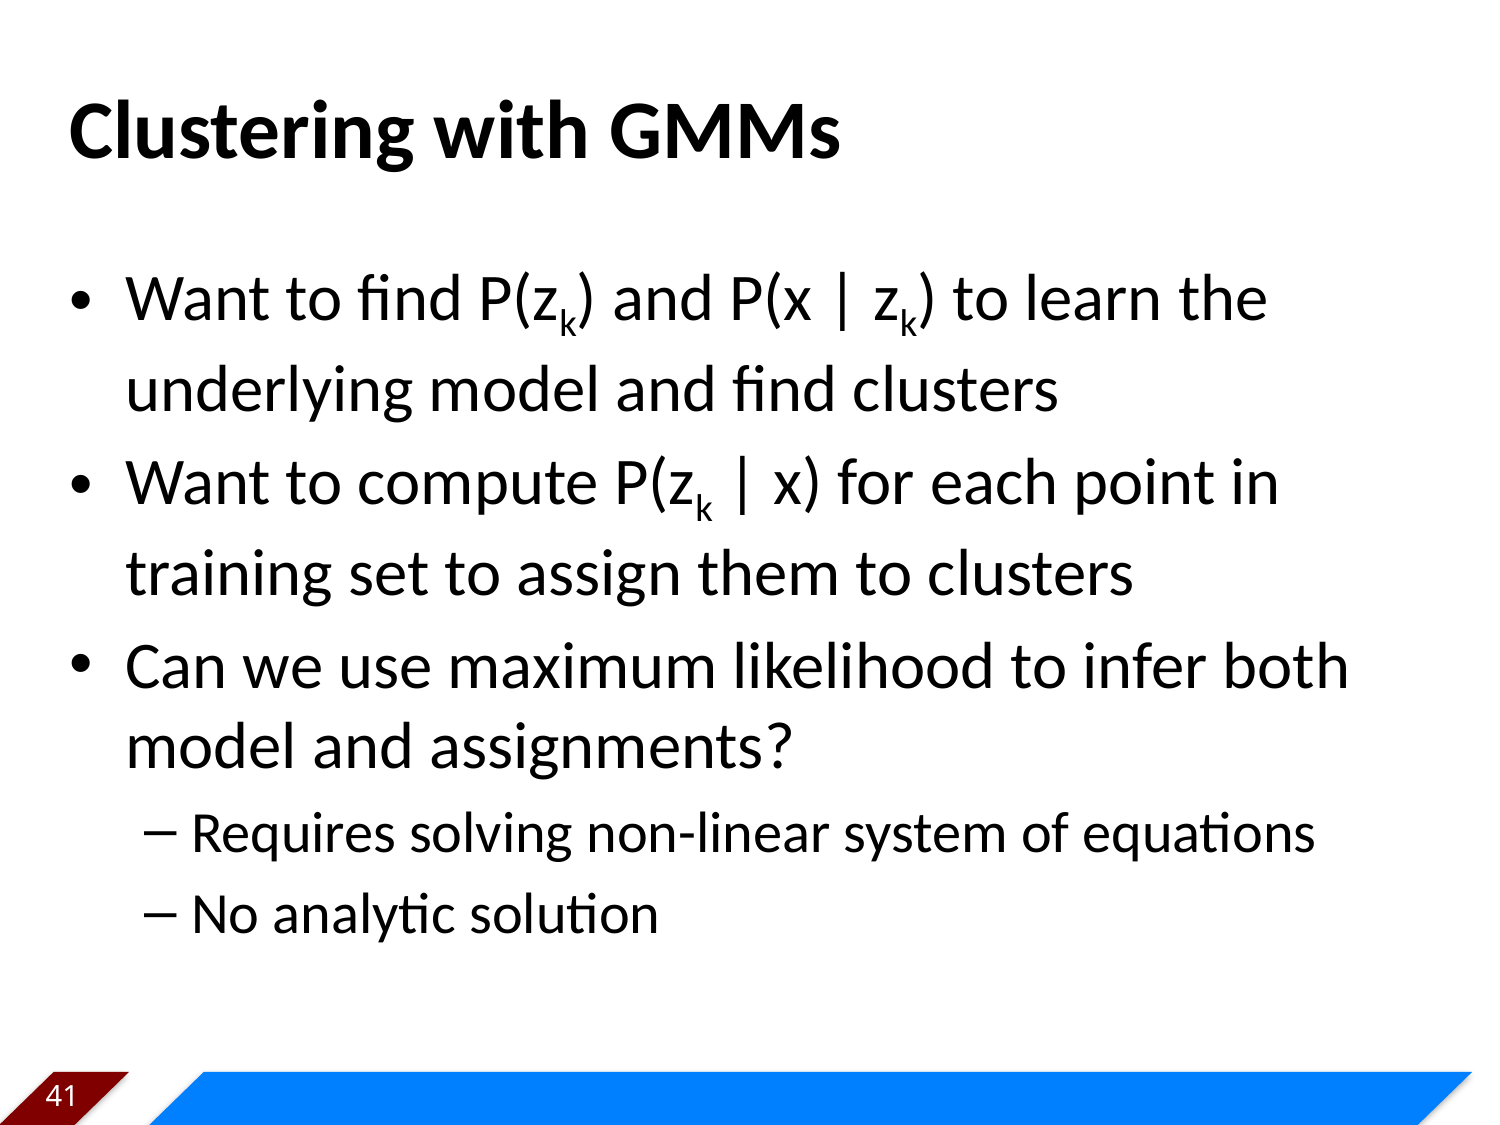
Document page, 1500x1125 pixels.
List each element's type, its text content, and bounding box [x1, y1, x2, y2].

list Want to find P(zk) and P(x | zk) to learn the underlying model and find clusters Want to compute P(zk | x) for each point in training set to assign them to clusters Can we use maximum likelihood to infer both model and assignments? Requires solving non-linear system of equations No analytic solution [54, 246, 1455, 1019]
title Clustering with GMMs [54, 67, 1459, 184]
